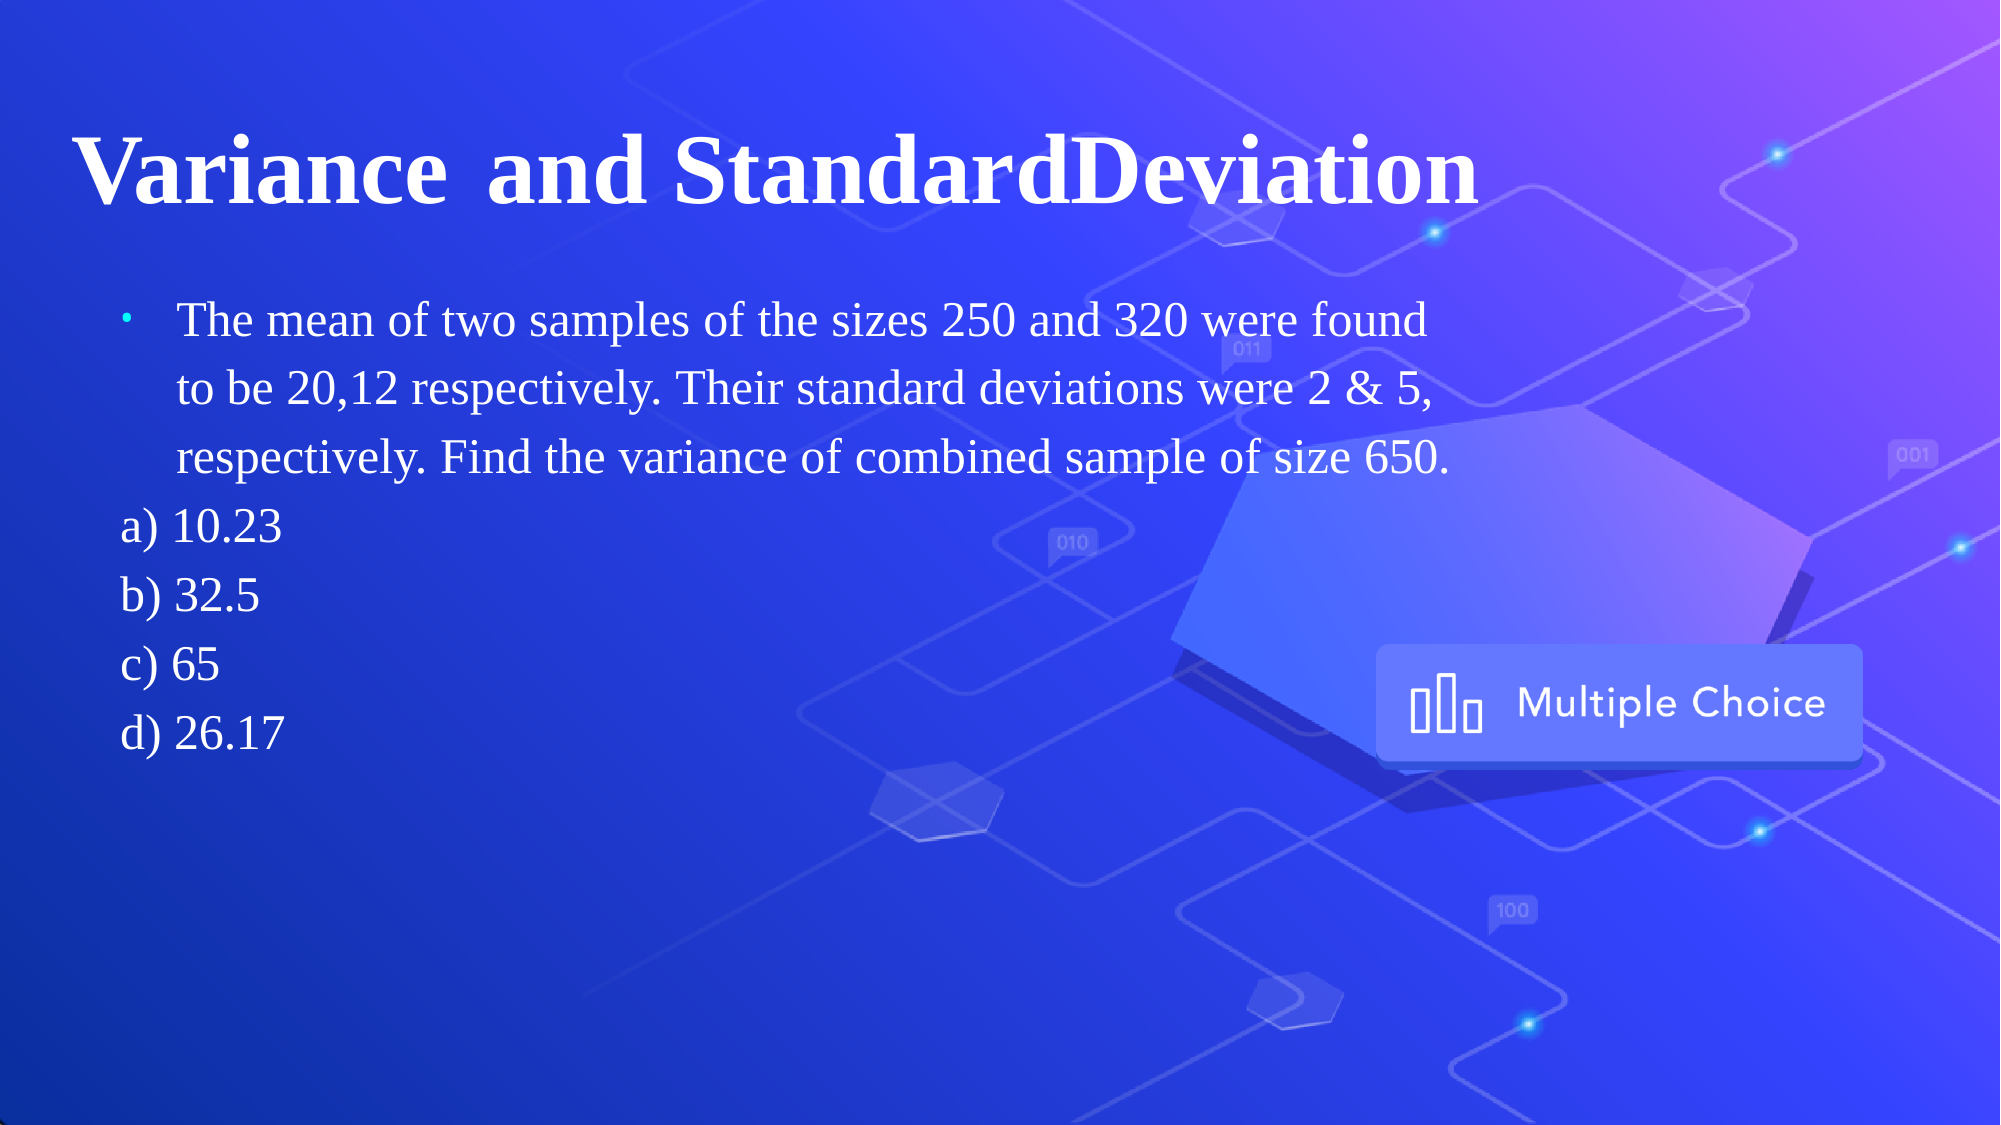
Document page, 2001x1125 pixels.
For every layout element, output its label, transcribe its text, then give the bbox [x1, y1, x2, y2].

title Variance and StandardDeviation [68, 101, 1484, 291]
picture [0, 0, 2000, 1125]
text_box The mean of two samples of the sizes 250 and 320 were found to be 20,12 respectively. Their standard deviations were 2 & 5, respectively. Find the variance of combined sample of size 650. 10.23 32.5 65 26.17 [117, 276, 1479, 760]
